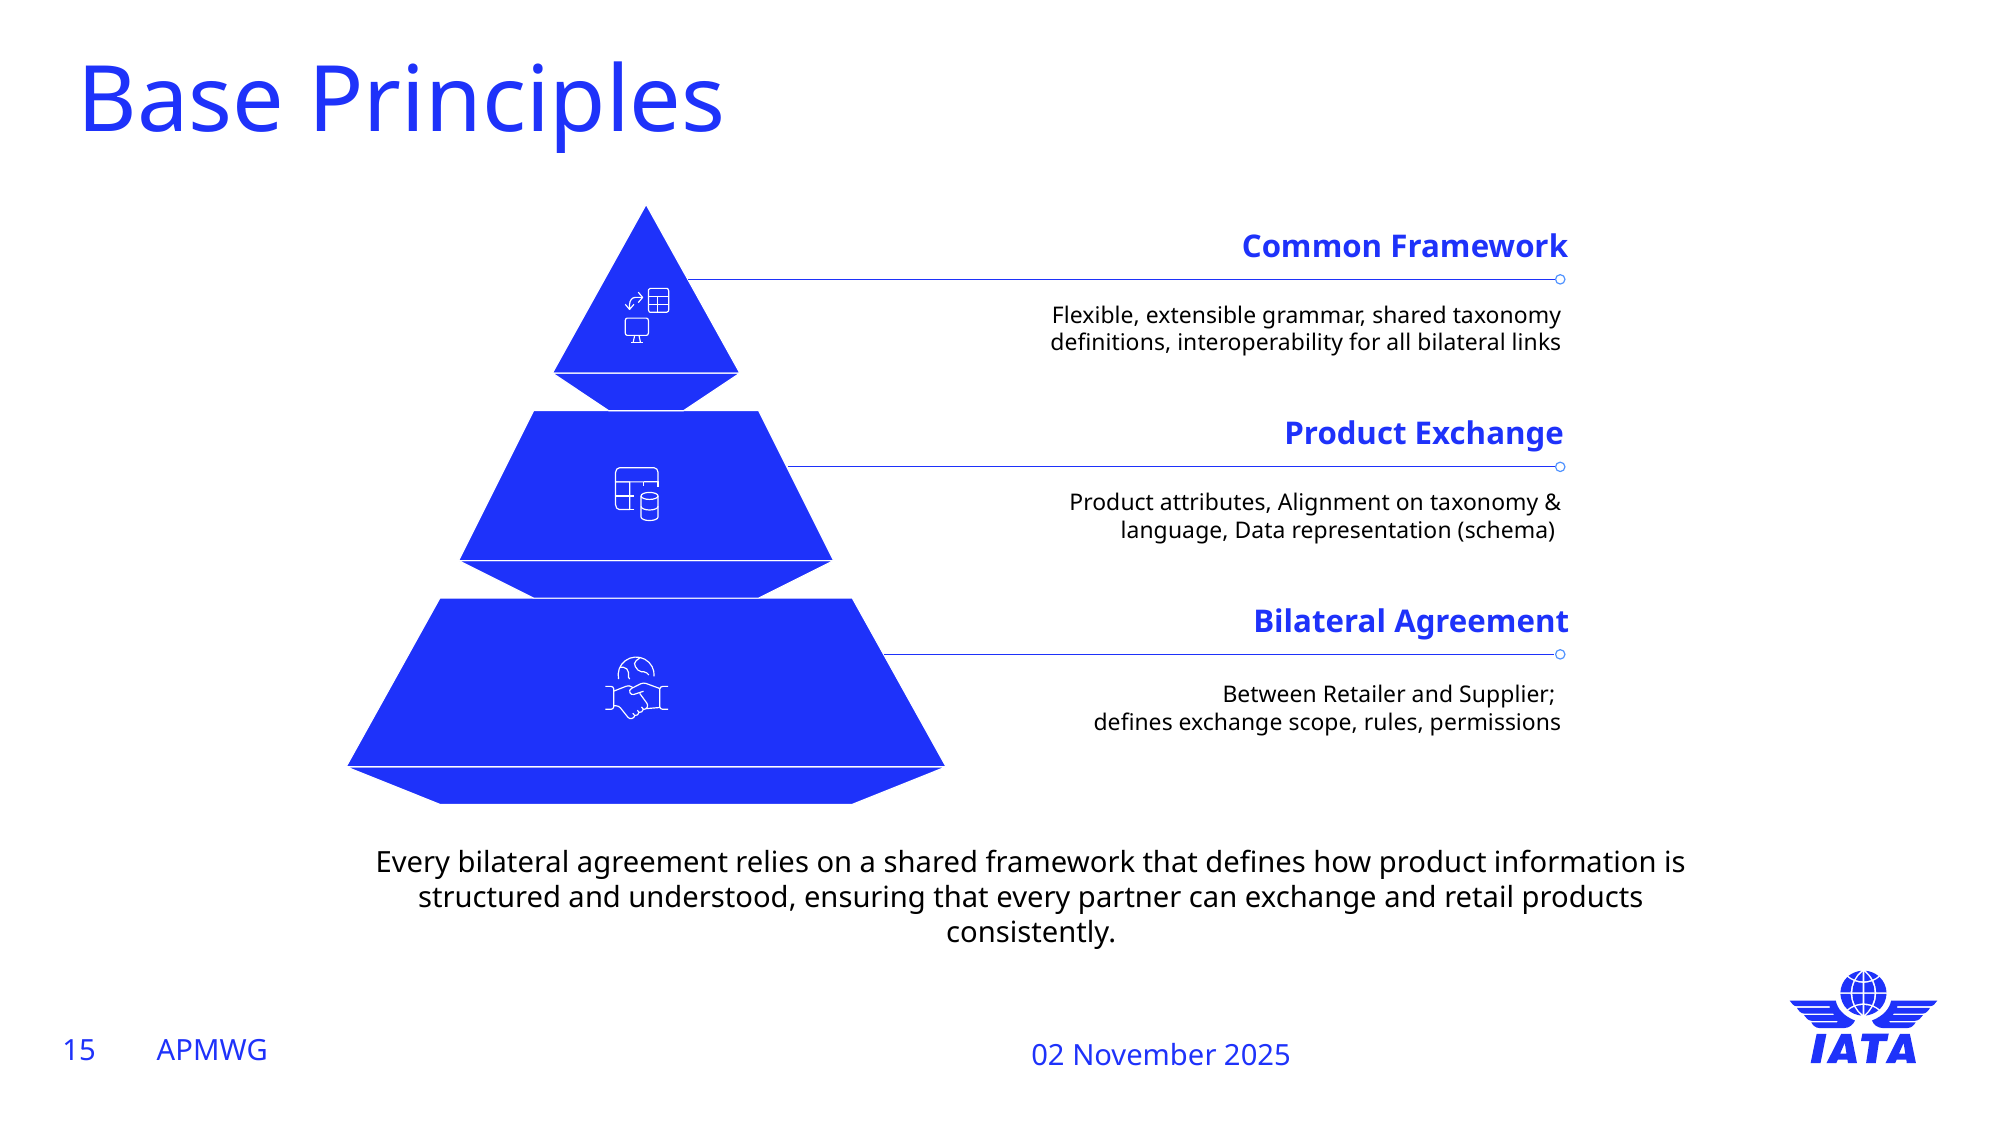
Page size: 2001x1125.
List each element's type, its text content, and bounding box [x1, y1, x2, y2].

text_box [641, 492, 659, 521]
text_box [552, 204, 740, 411]
text_box Every bilateral agreement relies on a shared framework that defines how product information is structured and understood, ensuring that every partner can exchange and retail products consistently. [315, 835, 1747, 956]
text_box [458, 410, 834, 599]
text_box Product attributes, Alignment on taxonomy & language, Data representation (schema) [1015, 487, 1562, 543]
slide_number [1031, 1010, 1482, 1071]
text_box [1555, 649, 1565, 660]
text_box Product Exchange [1284, 413, 1565, 452]
footer APMWG [156, 1010, 969, 1071]
text_box [346, 598, 947, 805]
text_box [625, 292, 643, 310]
slide_number 15 [62, 1010, 138, 1071]
title Base Principles [78, 52, 1792, 153]
text_box [648, 288, 669, 313]
text_box [1555, 462, 1565, 472]
text_box Bilateral Agreement [1253, 601, 1570, 639]
text_box [625, 318, 649, 343]
text_box [618, 657, 655, 680]
text_box [615, 467, 659, 510]
text_box [1555, 274, 1565, 285]
text_box Flexible, extensible grammar, shared taxonomy definitions, interoperability for all bilateral links [999, 300, 1562, 356]
text_box Between Retailer and Supplier; defines exchange scope, rules, permissions [1070, 680, 1562, 736]
text_box [605, 683, 669, 719]
text_box Common Framework [1241, 226, 1569, 264]
